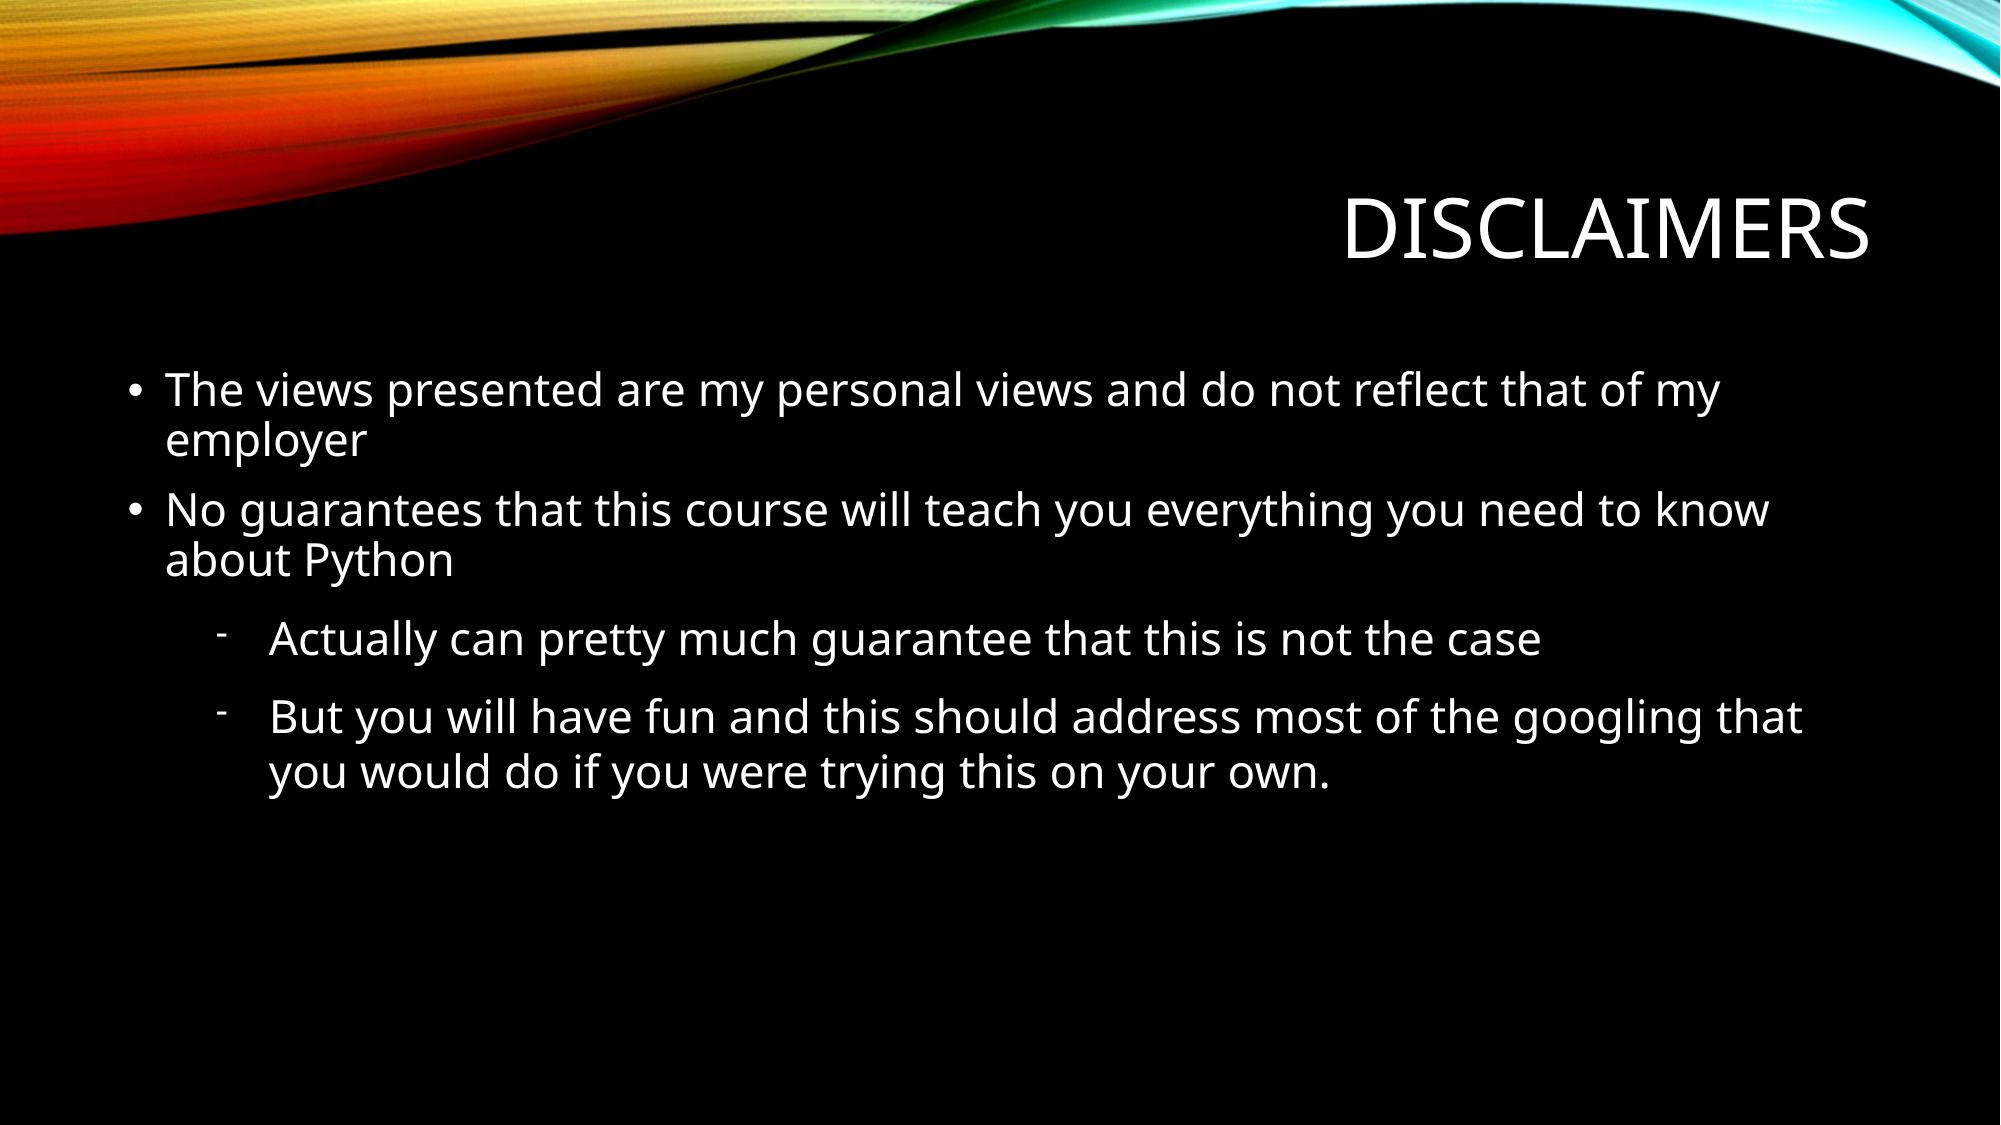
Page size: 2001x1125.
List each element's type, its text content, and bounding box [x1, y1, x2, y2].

text_box The views presented are my personal views and do not reflect that of my employer No guarantees that this course will teach you everything you need to know about Python Actually can pretty much guarantee that this is not the case But you will have fun and this should address most of the googling that you would do if you were trying this on your own. [112, 359, 1888, 1020]
text_box Disclaimers [474, 125, 1888, 338]
picture [0, 0, 2000, 237]
